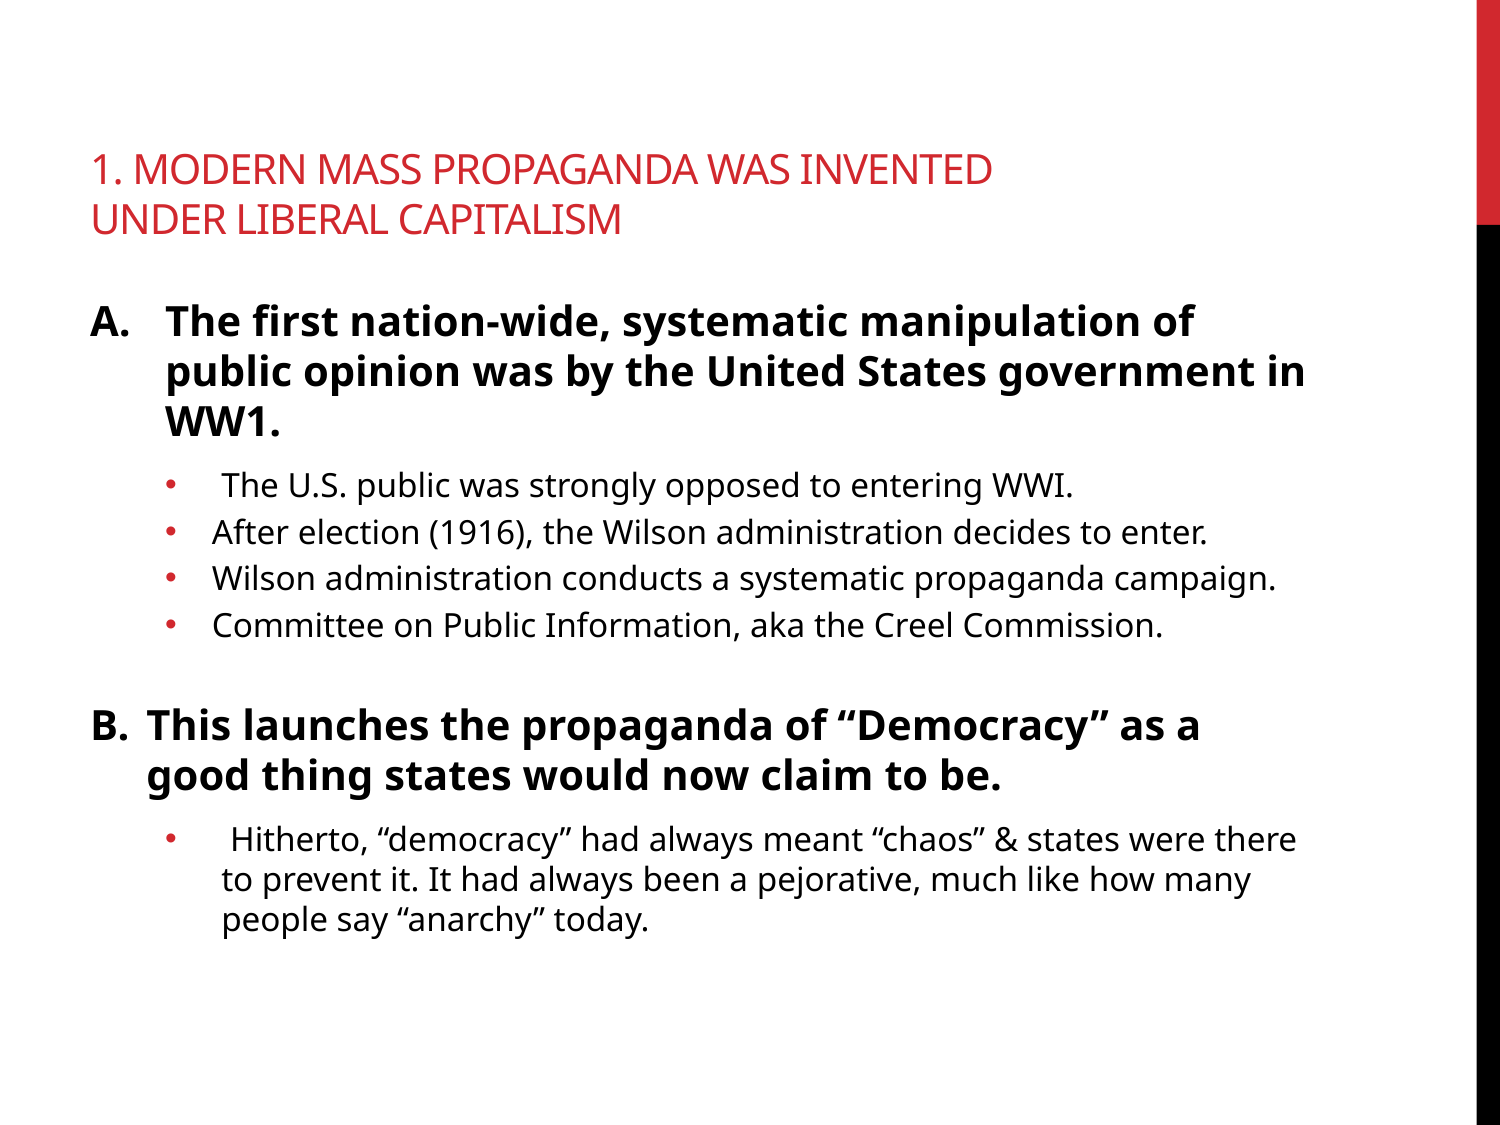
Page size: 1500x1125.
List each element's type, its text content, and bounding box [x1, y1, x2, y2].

list The first nation-wide, systematic manipulation of public opinion was by the United States government in WW1. The U.S. public was strongly opposed to entering WWI. After election (1916), the Wilson administration decides to enter. Wilson administration conducts a systematic propaganda campaign. Committee on Public Information, aka the Creel Commission. This launches the propaganda of “Democracy” as a good thing states would now claim to be. Hitherto, “democracy” had always meant “chaos” & states were there to prevent it. It had always been a pejorative, much like how many people say “anarchy” today. [75, 287, 1325, 1050]
title 1. Modern MASS Propaganda was invented under Liberal Capitalism [75, 25, 1025, 250]
